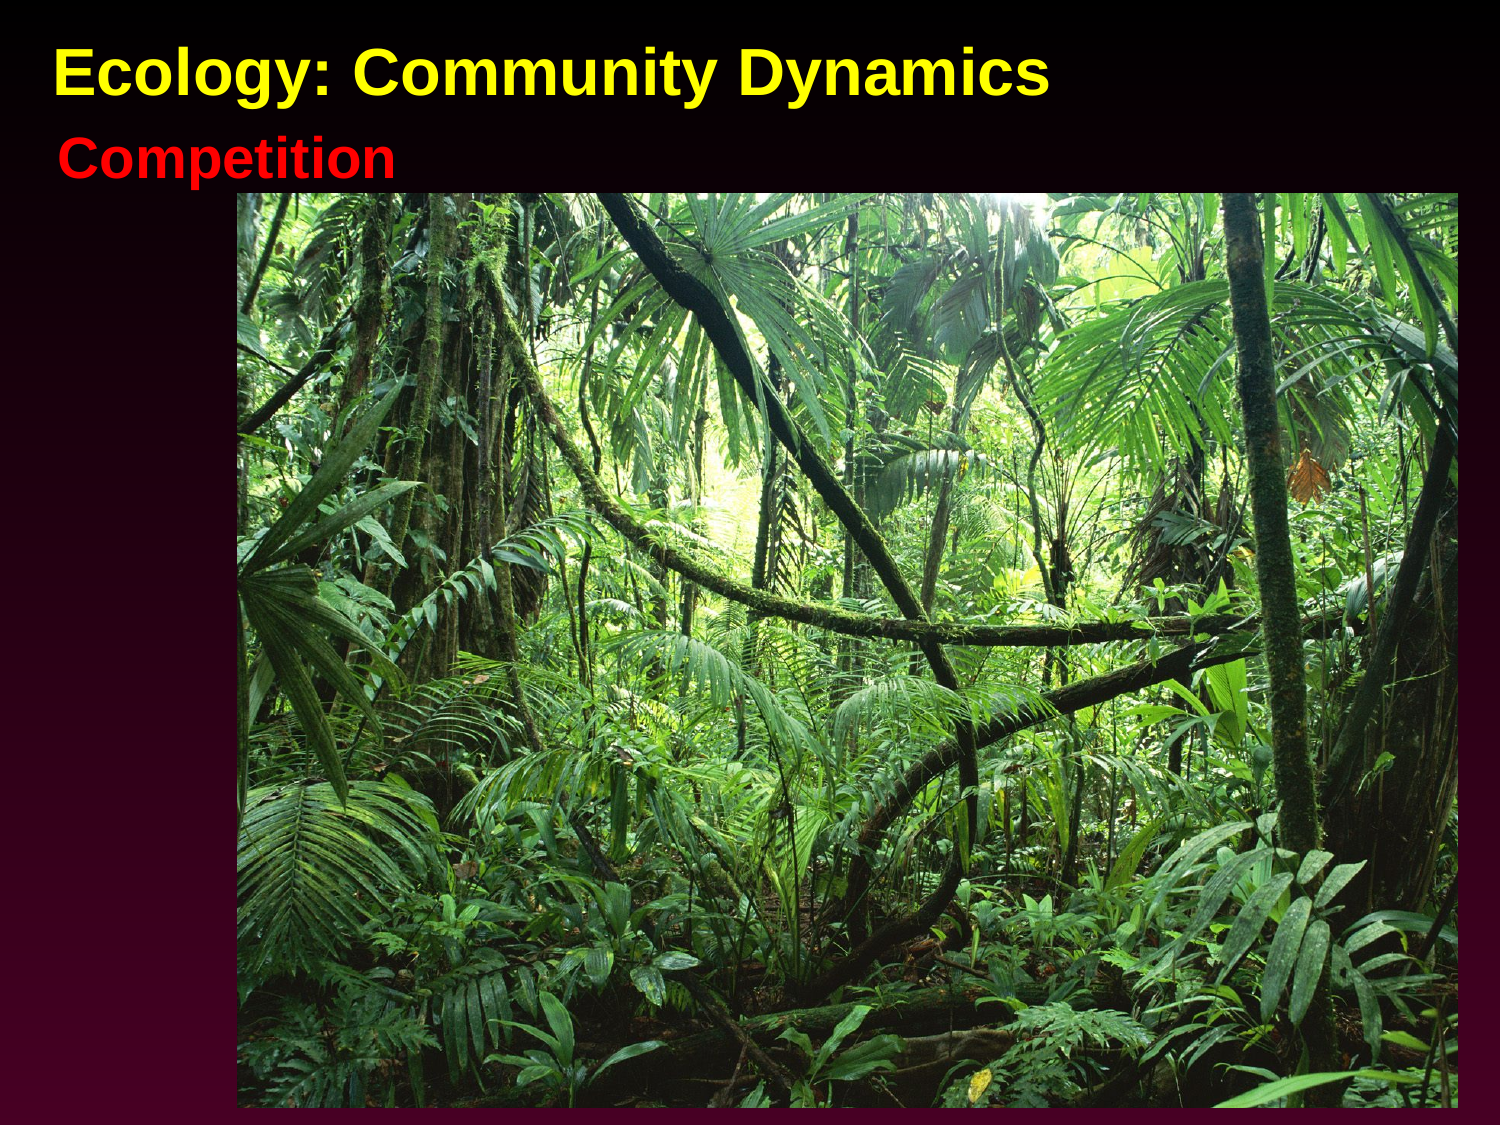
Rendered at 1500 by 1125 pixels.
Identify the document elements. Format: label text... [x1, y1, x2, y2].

picture [237, 192, 1458, 1108]
list Competition [42, 112, 888, 250]
title Ecology: Community Dynamics [37, 24, 1463, 113]
